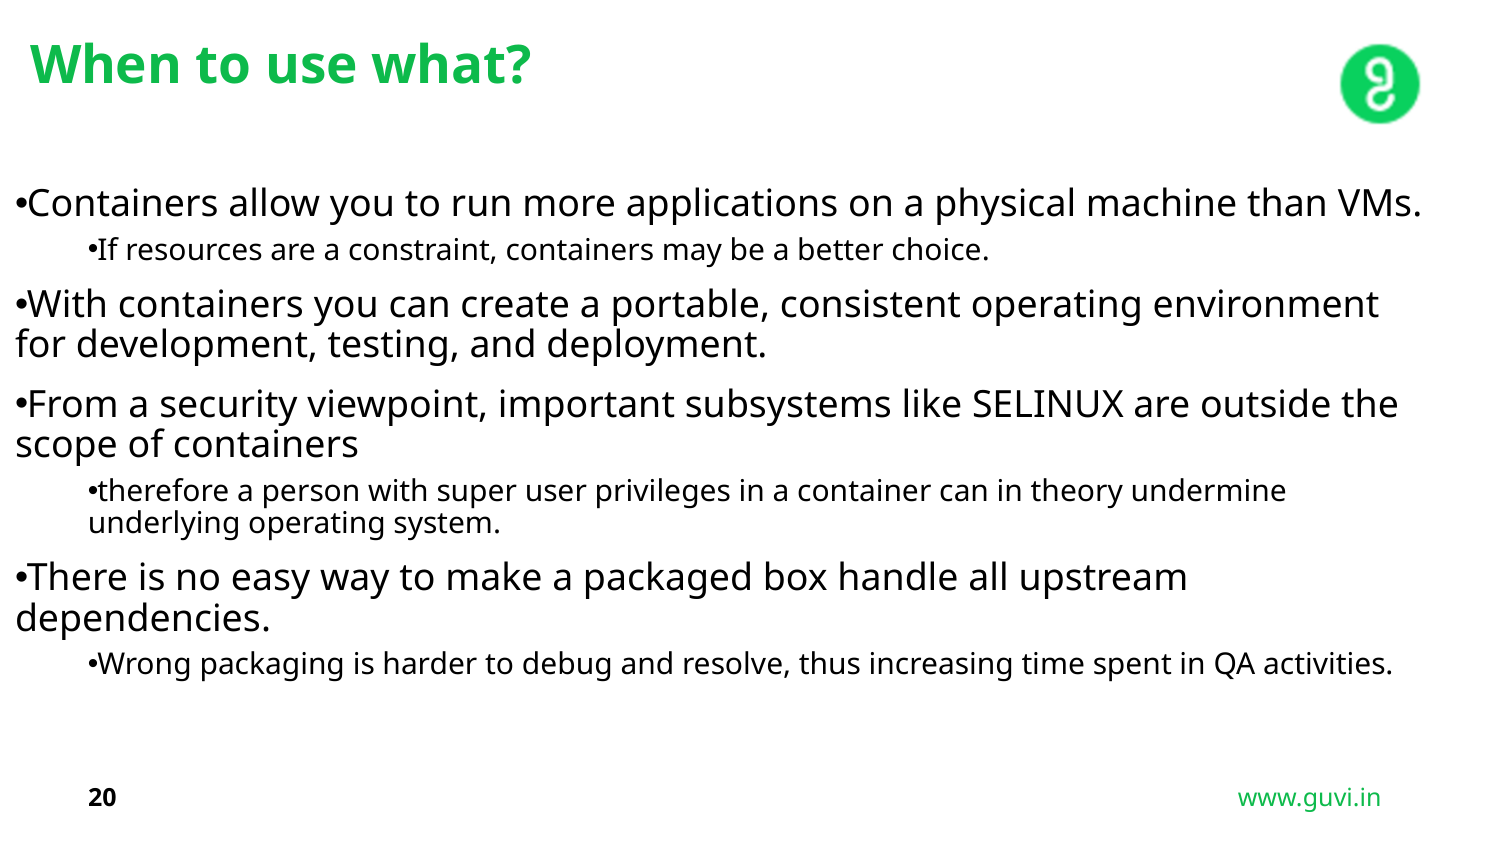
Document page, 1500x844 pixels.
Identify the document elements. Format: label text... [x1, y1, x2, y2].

list When to use what? [15, 29, 1203, 103]
footer www.guvi.in [890, 776, 1397, 822]
slide_number 20 [73, 776, 411, 822]
picture [1336, 42, 1434, 126]
list Containers allow you to run more applications on a physical machine than VMs. If resources are a constraint, containers may be a better choice. With containers you can create a portable, consistent operating environment for development, testing, and deployment. From a security viewpoint, important subsystems like SELINUX are outside the scope of containers therefore a person with super user privileges in a container can in theory undermine underlying operating system. There is no easy way to make a packaged box handle all upstream dependencies. Wrong packaging is harder to debug and resolve, thus increasing time spent in QA activities. [0, 176, 1457, 701]
